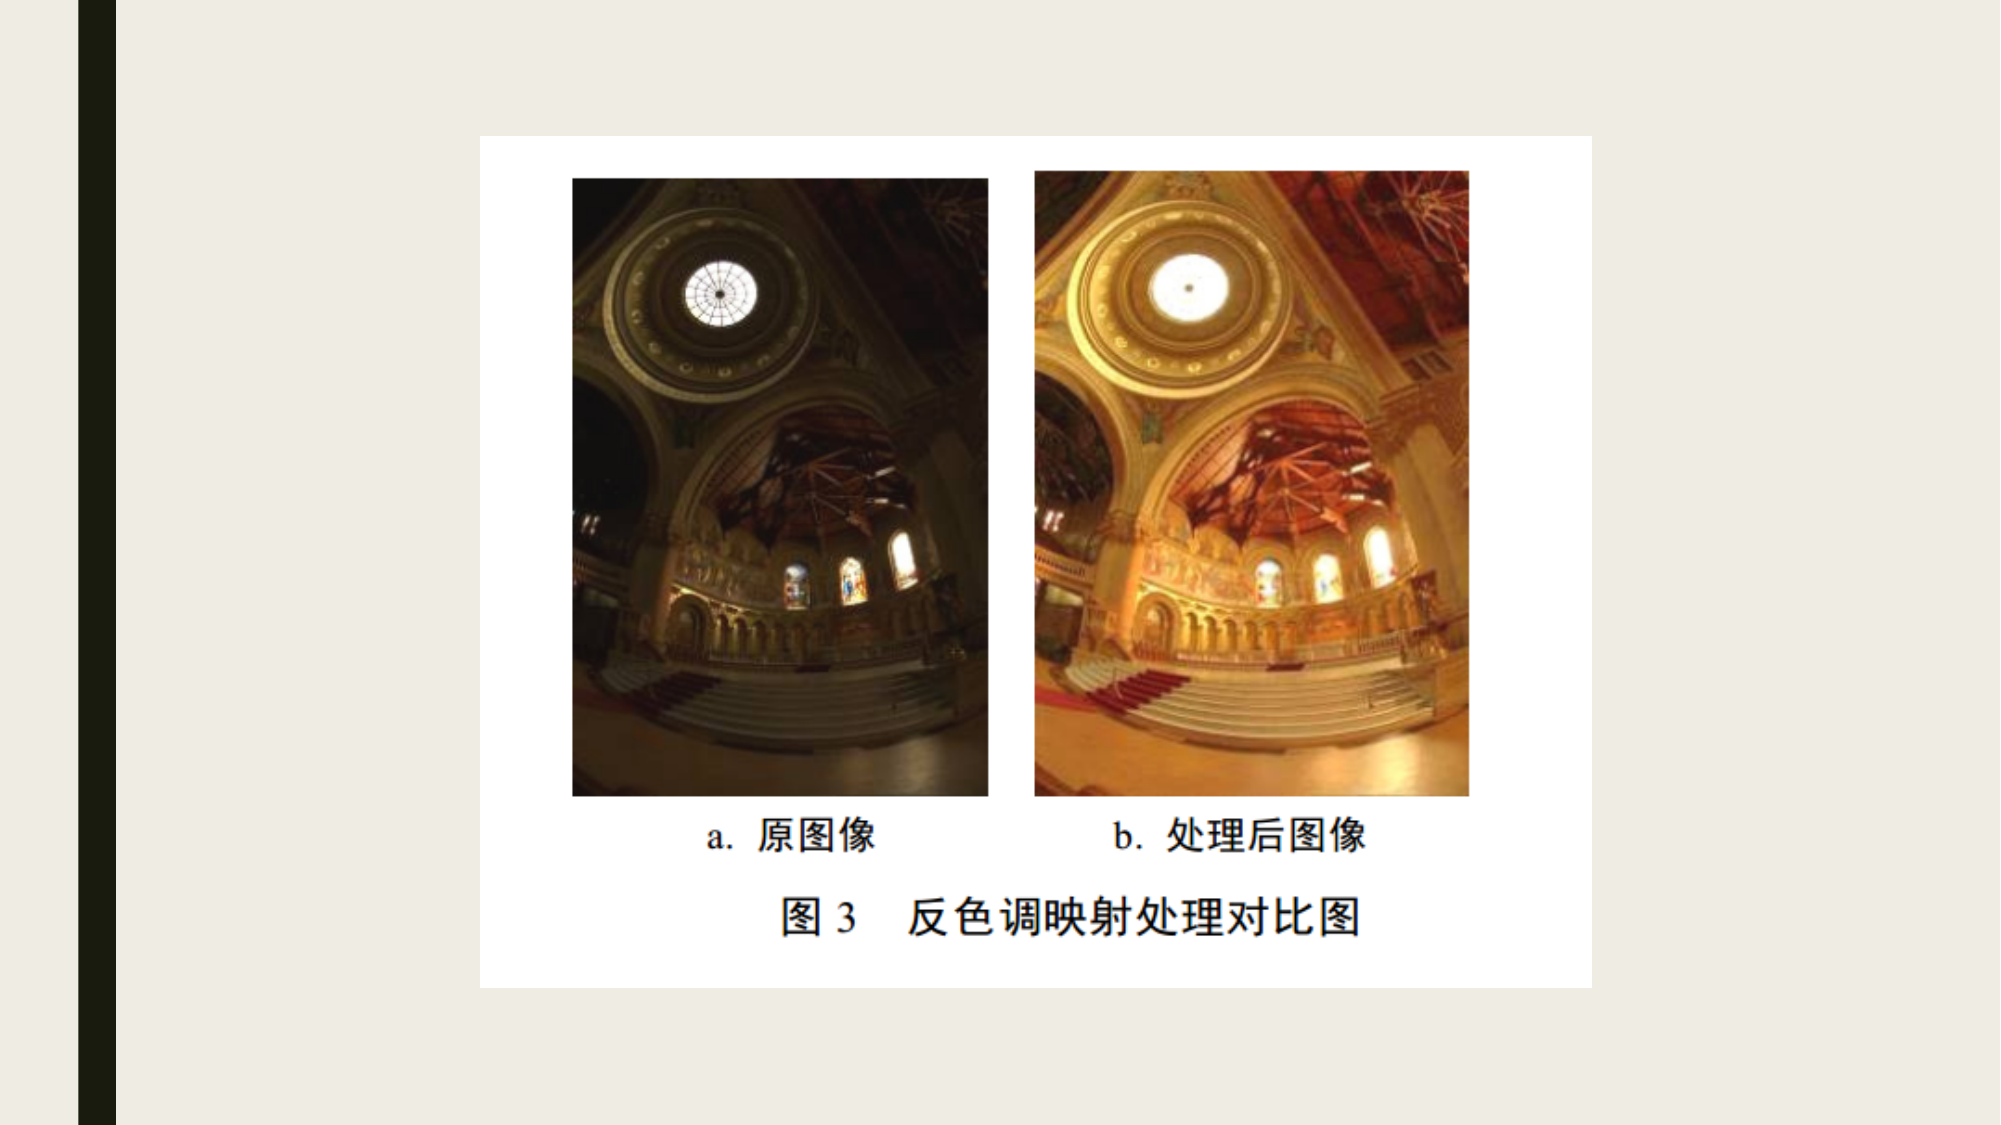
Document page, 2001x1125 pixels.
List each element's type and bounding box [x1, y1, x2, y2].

list [480, 136, 1592, 989]
